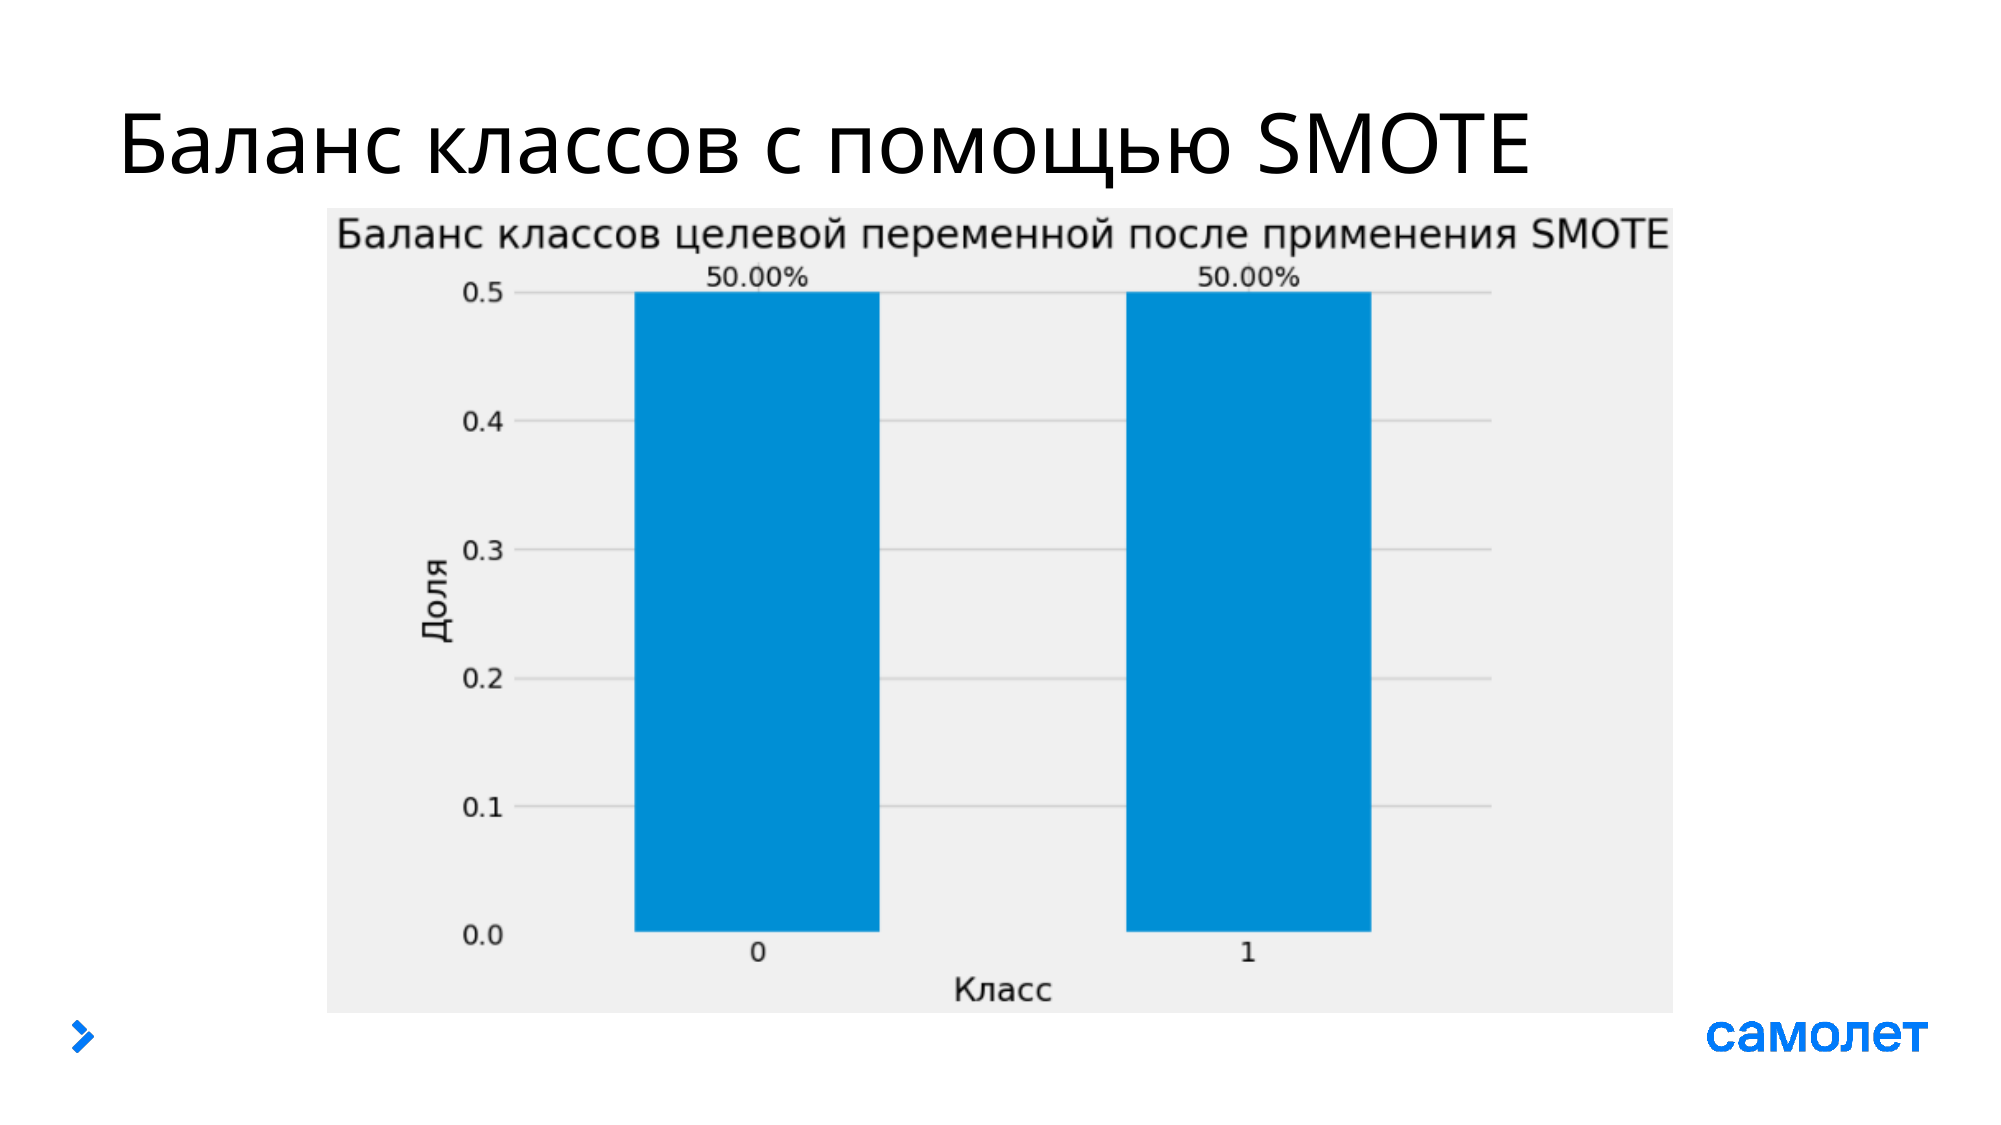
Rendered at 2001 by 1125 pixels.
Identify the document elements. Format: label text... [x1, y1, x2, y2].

picture [327, 208, 1673, 1013]
title Баланс классов с помощью SMOTE [116, 101, 1690, 209]
picture [1707, 1021, 1928, 1052]
picture [72, 1020, 94, 1053]
